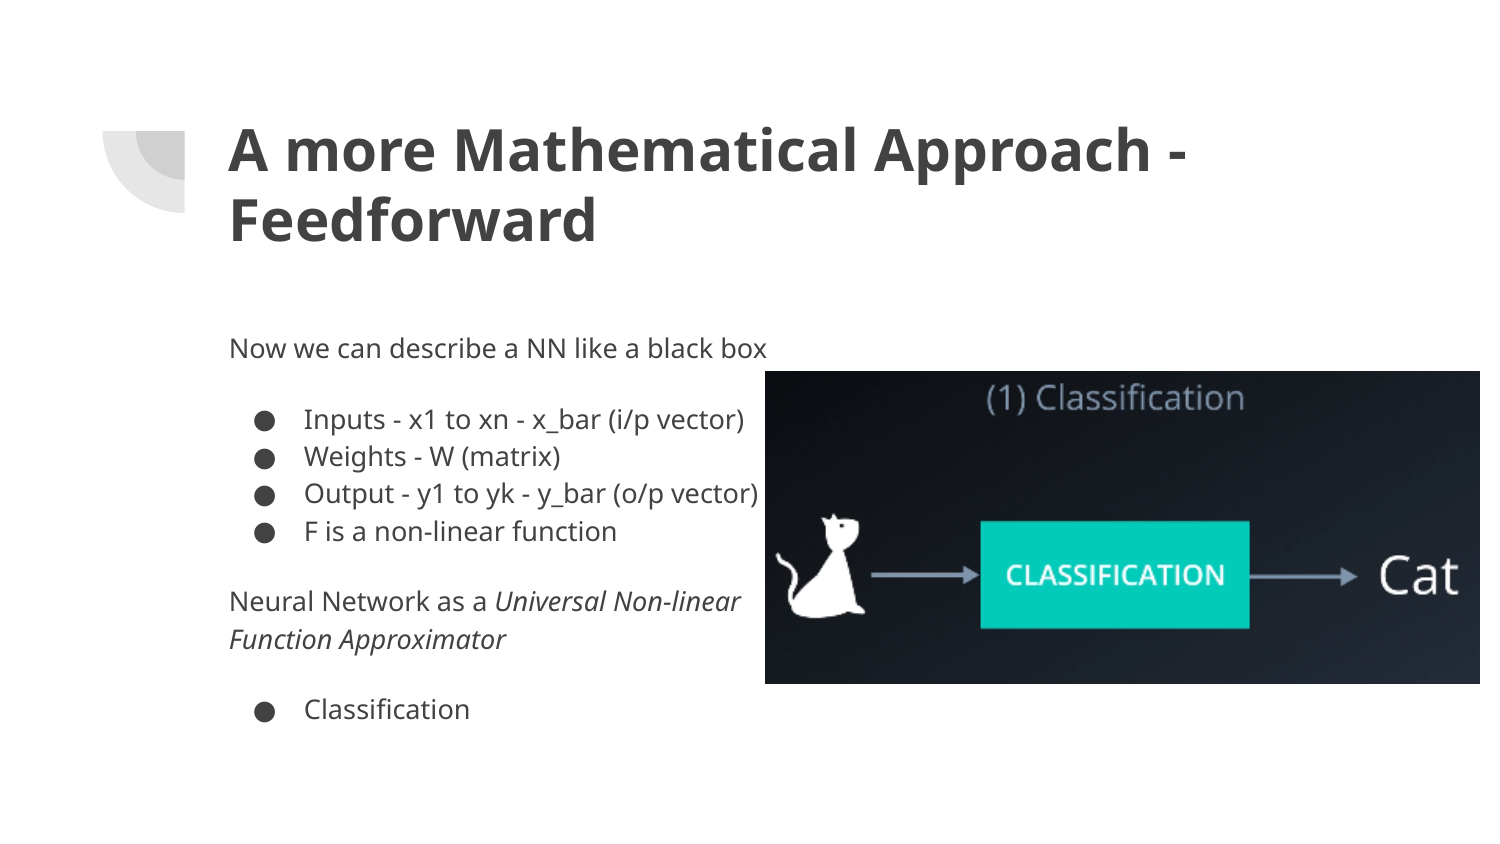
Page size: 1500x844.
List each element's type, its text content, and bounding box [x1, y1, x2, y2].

title A more Mathematical Approach - Feedforward [213, 98, 1368, 263]
picture [764, 371, 1480, 685]
list Now we can describe a NN like a black box Inputs - x1 to xn - x_bar (i/p vector) Weights - W (matrix) Output - y1 to yk - y_bar (o/p vector) F is a non-linear function Neural Network as a Universal Non-linear Function Approximator Classification [213, 311, 813, 744]
